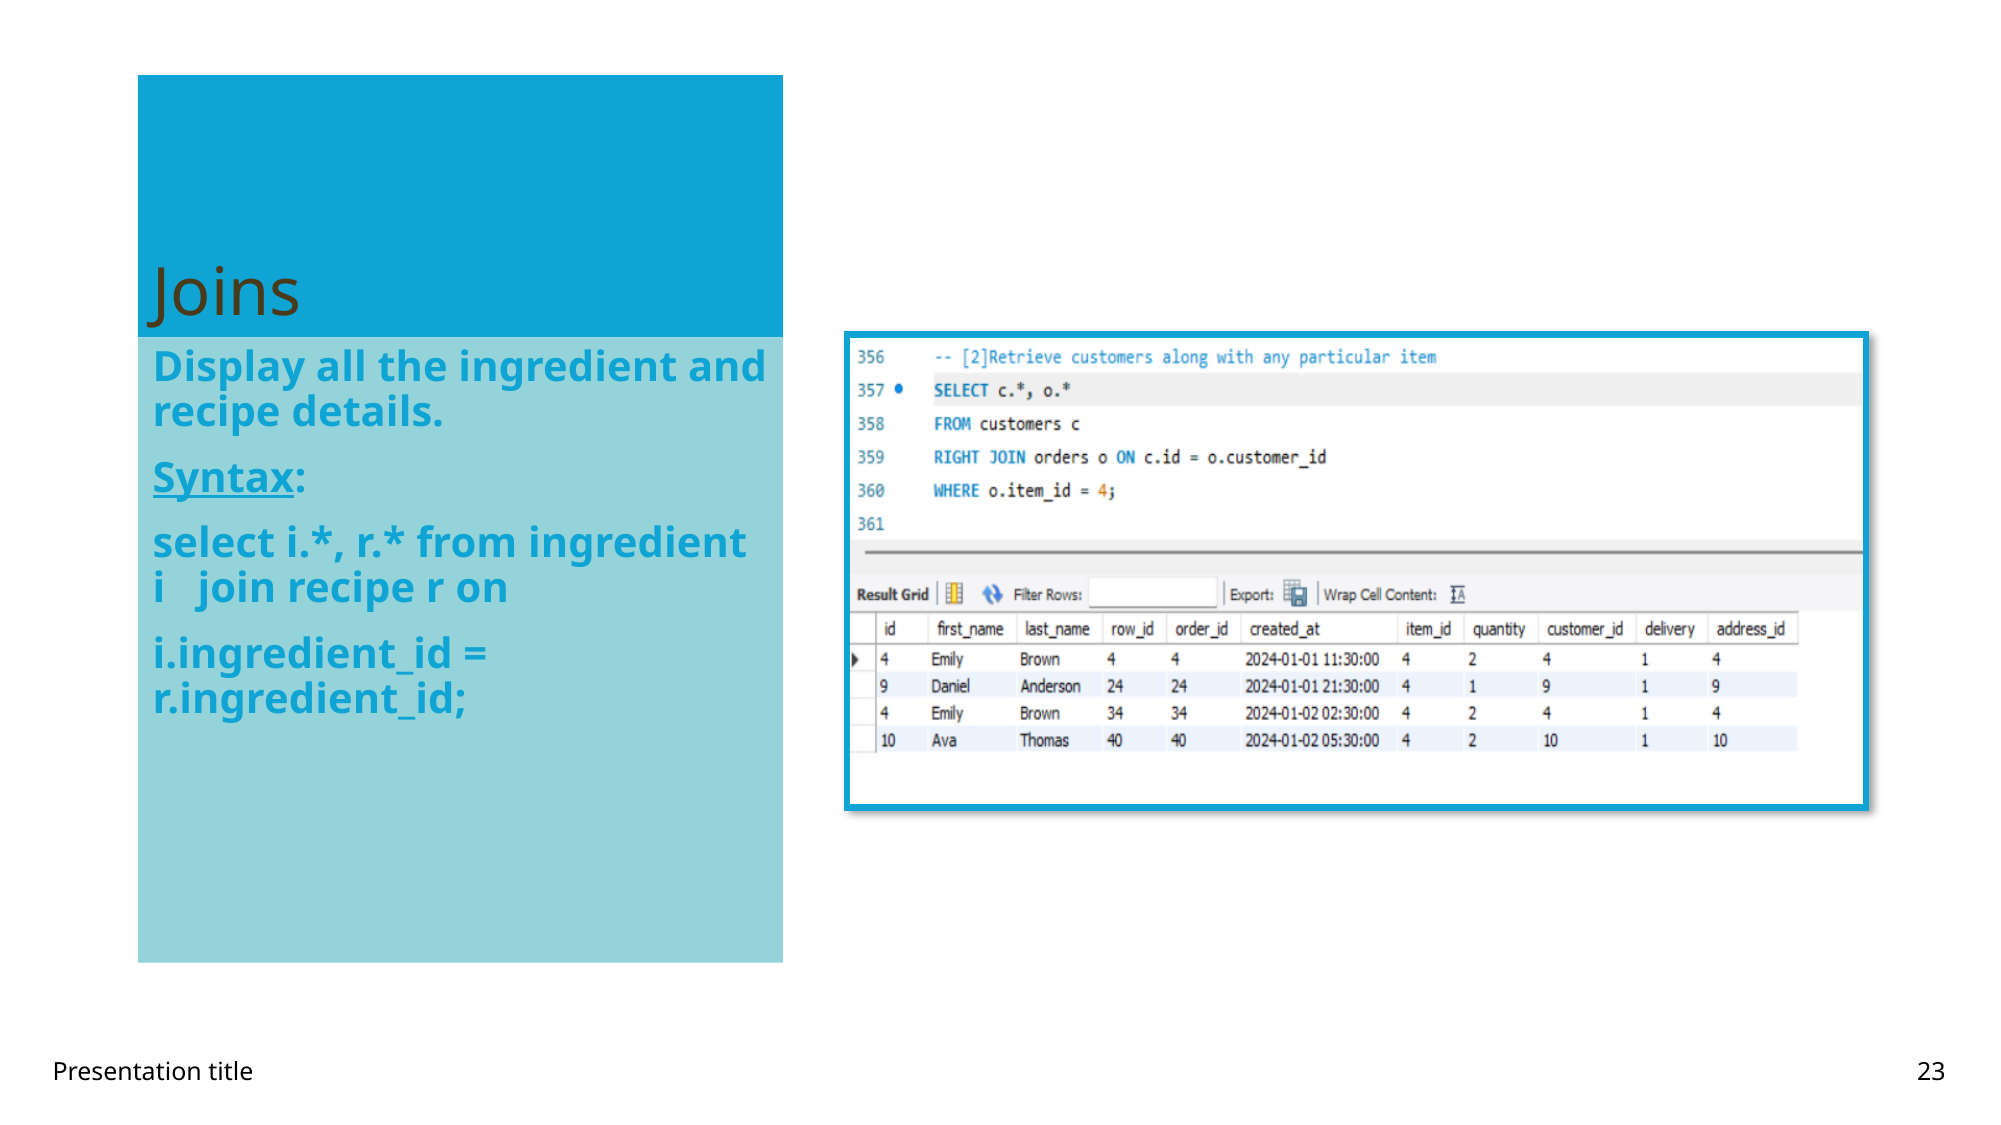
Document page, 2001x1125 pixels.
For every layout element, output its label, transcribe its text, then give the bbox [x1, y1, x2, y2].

list Display all the ingredient and recipe details. Syntax: select i.*, r.* from ingredient i join recipe r on i.ingredient_id = r.ingredient_id; [137, 337, 783, 963]
title Joins [137, 75, 783, 337]
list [850, 337, 1863, 805]
footer Presentation title [37, 1042, 713, 1103]
slide_number 23 [1510, 1042, 1961, 1103]
